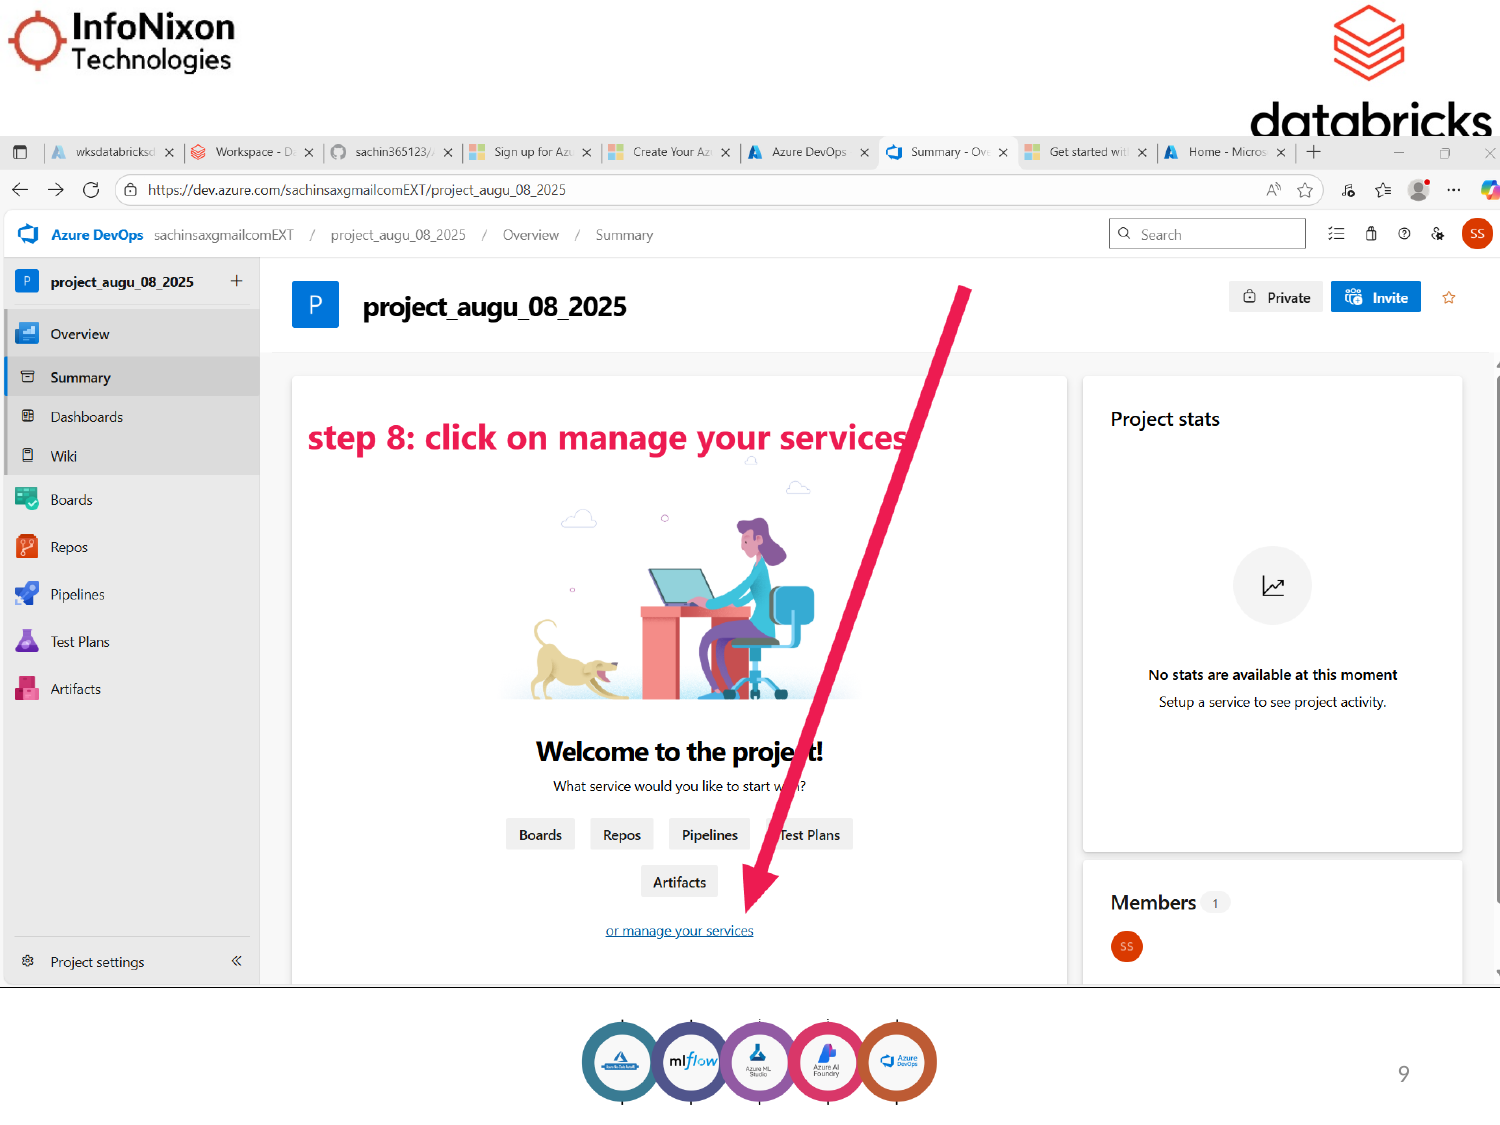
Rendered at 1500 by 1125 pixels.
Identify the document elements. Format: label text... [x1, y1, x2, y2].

slide_number 9 [1074, 1042, 1425, 1103]
picture [0, 0, 1500, 989]
picture [0, 0, 245, 90]
picture [574, 1019, 943, 1106]
